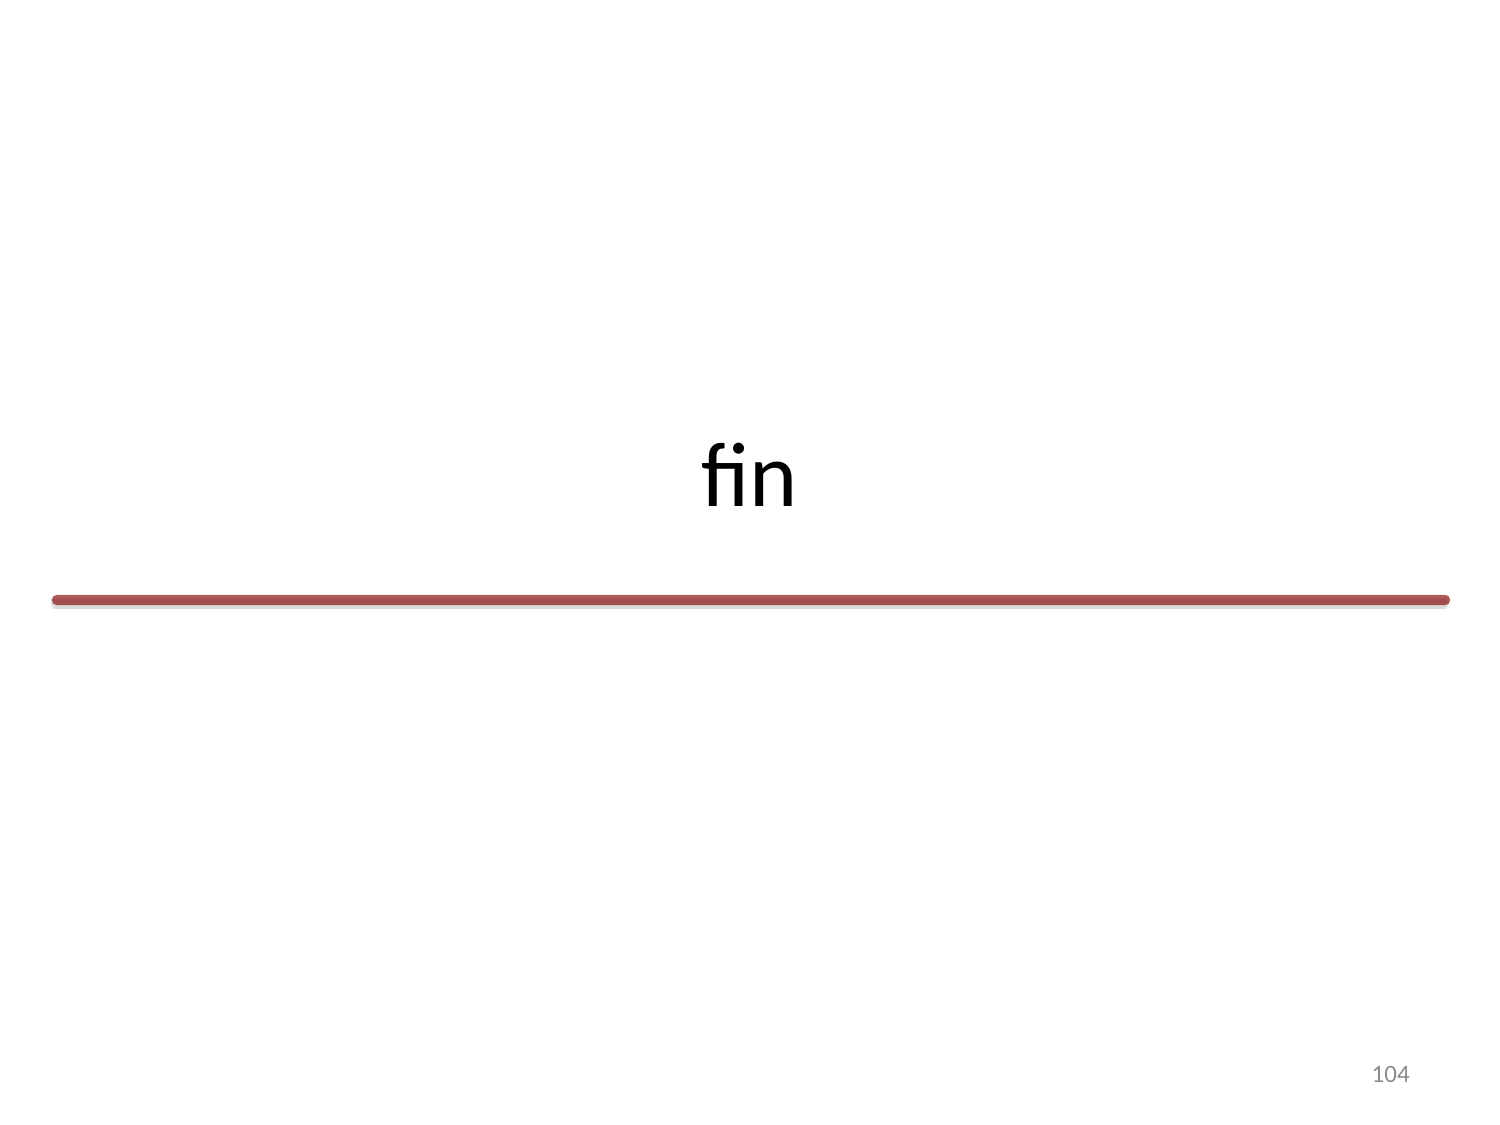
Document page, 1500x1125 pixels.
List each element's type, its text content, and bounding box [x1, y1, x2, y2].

title fin [112, 349, 1388, 591]
slide_number 104 [1074, 1042, 1425, 1103]
